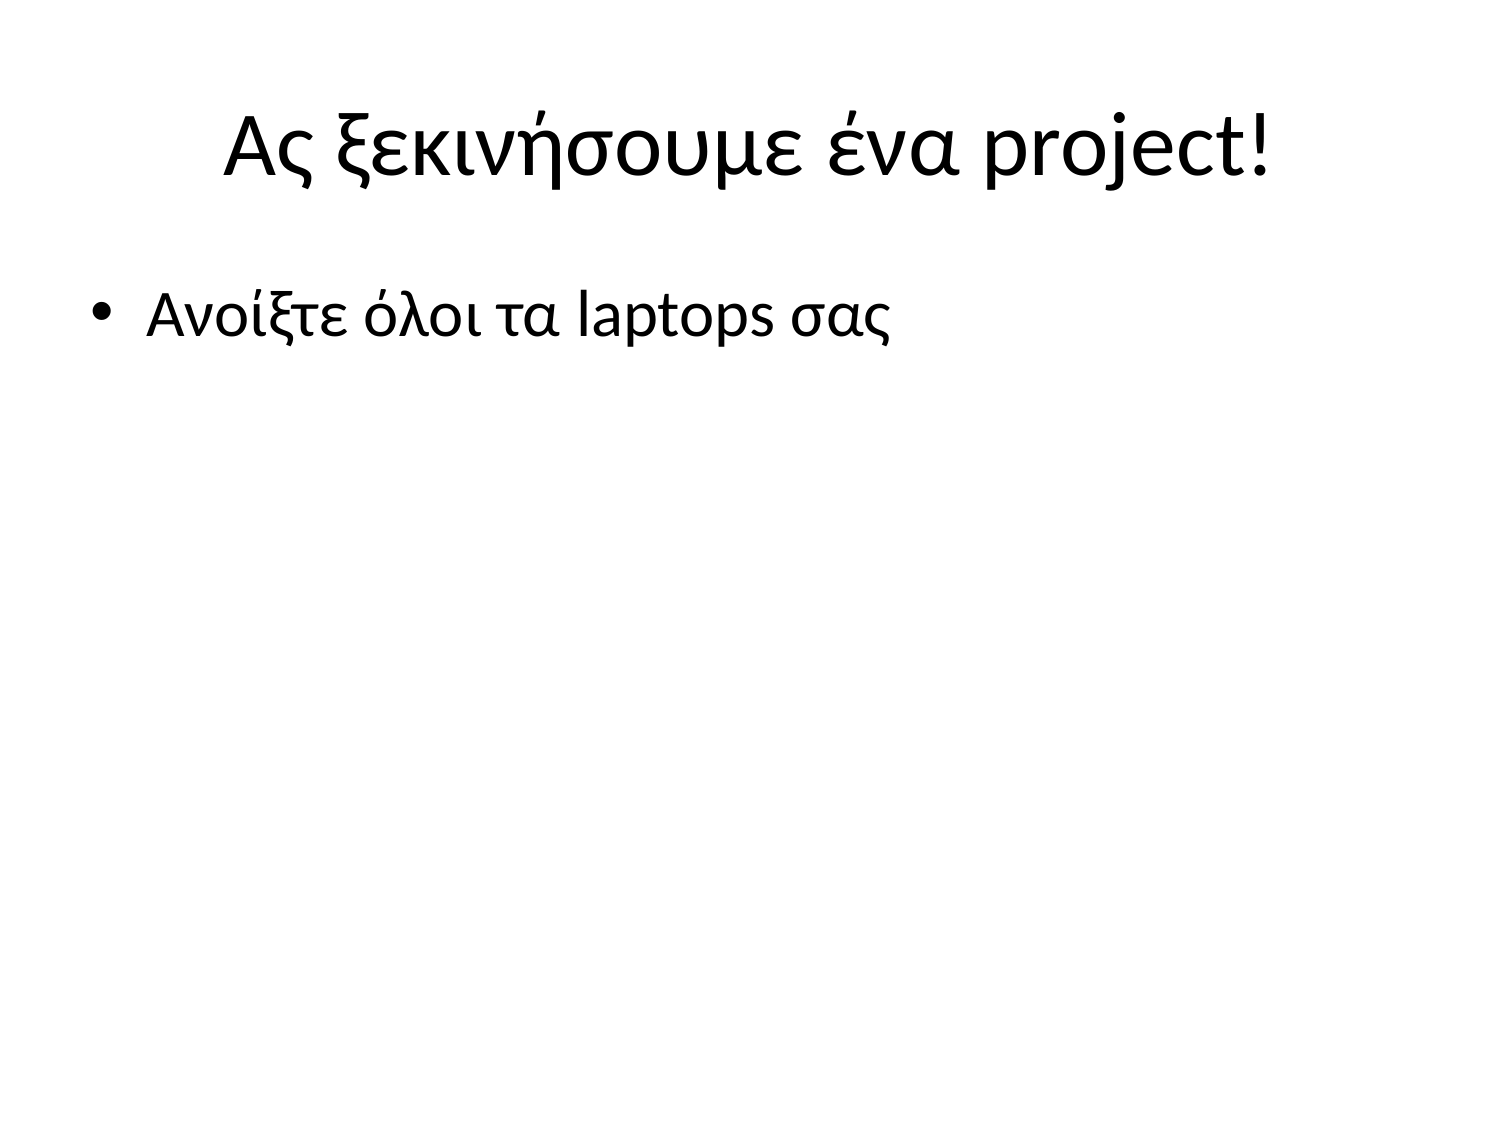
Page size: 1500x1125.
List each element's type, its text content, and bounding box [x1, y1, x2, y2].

list Ανοίξτε όλοι τα laptops σας [75, 262, 1425, 1005]
title Ας ξεκινήσουμε ένα project! [75, 45, 1425, 233]
